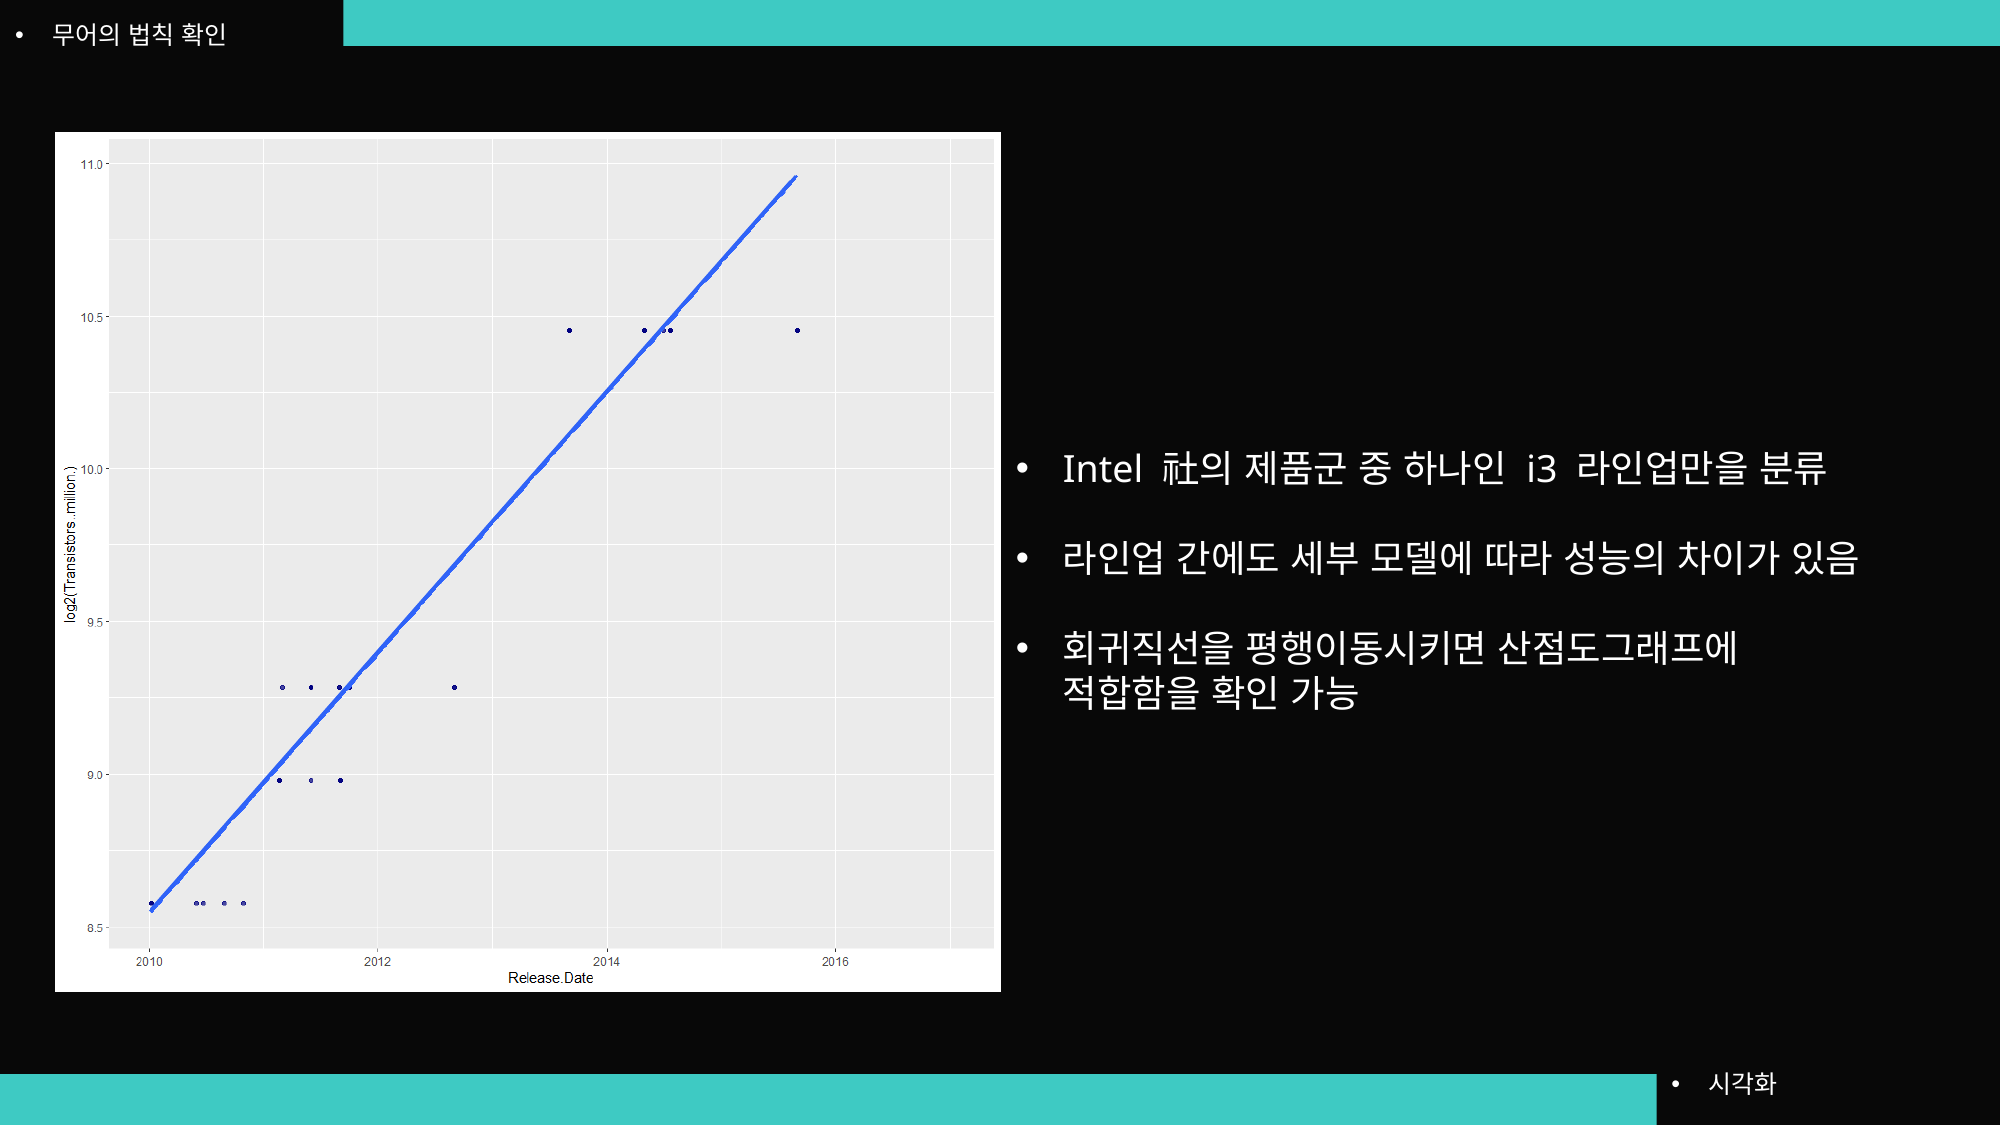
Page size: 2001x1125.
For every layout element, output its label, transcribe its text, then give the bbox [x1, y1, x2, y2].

text_box Intel 社의 제품군 중 하나인 i3 라인업만을 분류 라인업 간에도 세부 모델에 따라 성능의 차이가 있음 회귀직선을 평행이동시키면 산점도그래프에 적합함을 확인 가능 [1001, 437, 1884, 723]
list 무어의 법칙 확인 [0, 0, 342, 77]
picture [55, 132, 1001, 992]
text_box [150, 181, 791, 910]
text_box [185, 176, 796, 871]
list 시각화 [1656, 1045, 1999, 1125]
